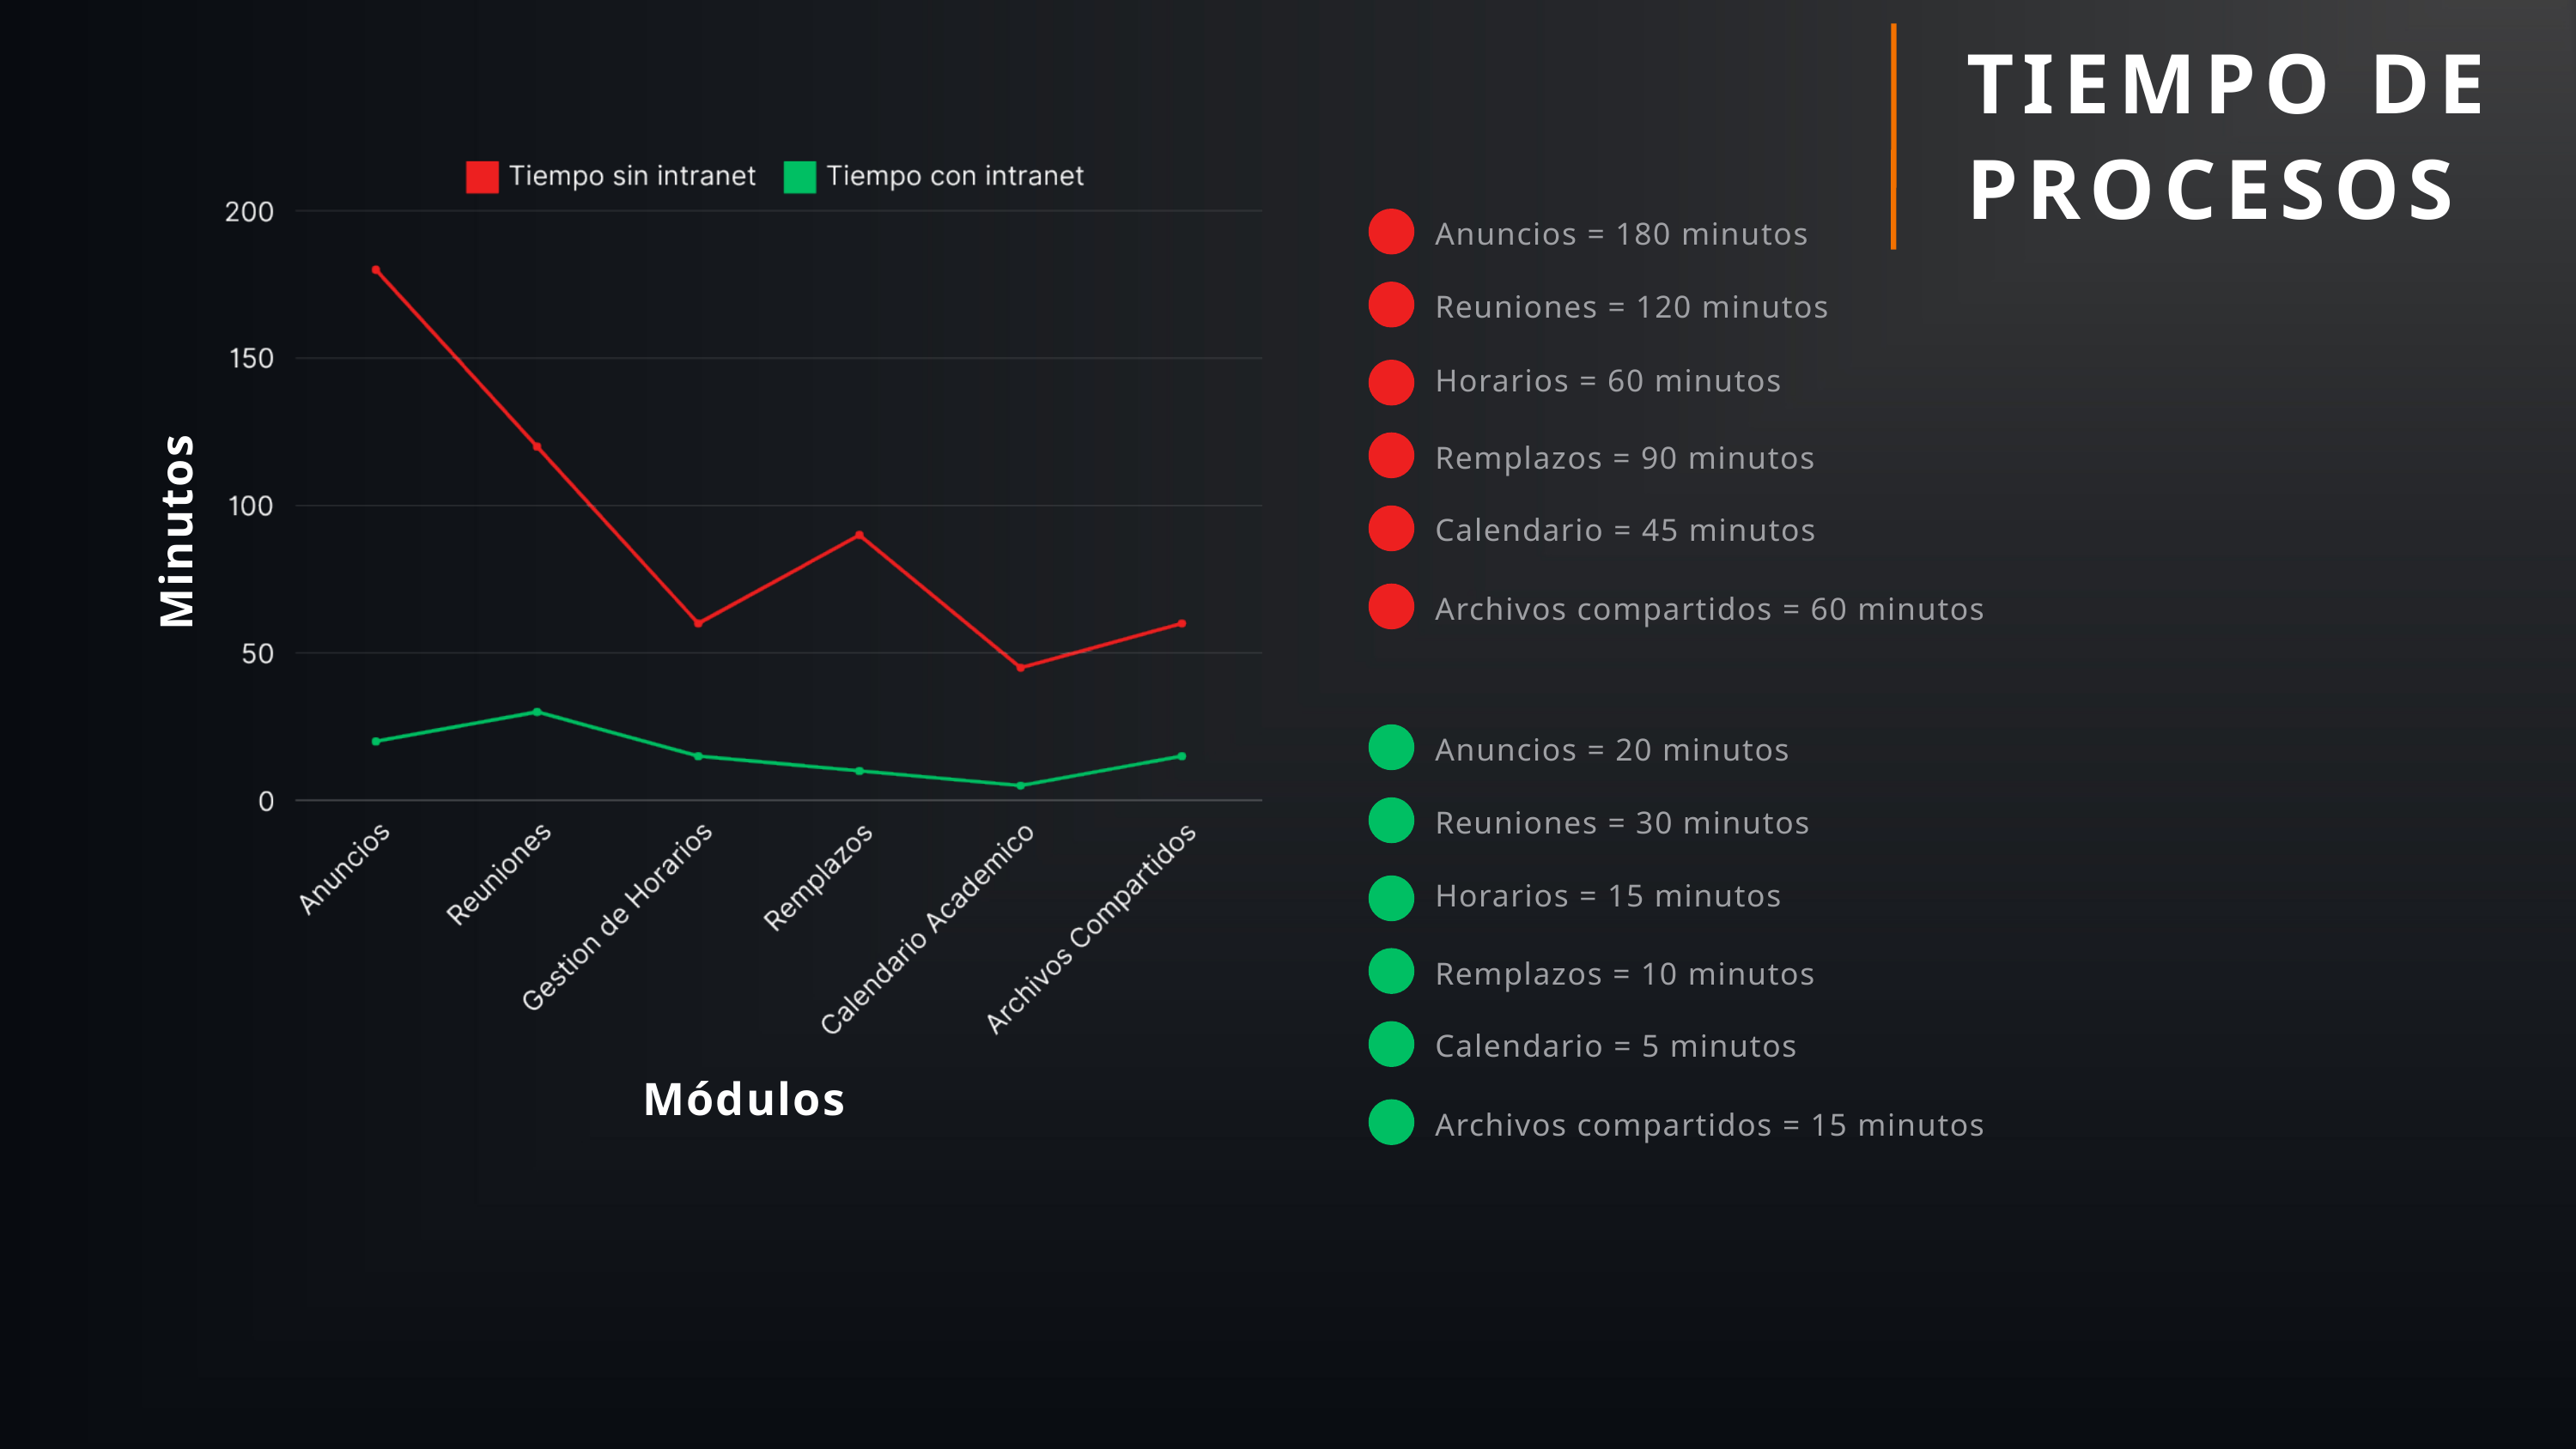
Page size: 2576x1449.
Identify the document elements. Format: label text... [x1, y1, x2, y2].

text_box Remplazos = 10 minutos [1435, 944, 1883, 991]
text_box Anuncios = 20 minutos [1435, 721, 1821, 767]
text_box Calendario = 5 minutos [1435, 1017, 1883, 1064]
picture [121, 40, 1367, 1144]
text_box Remplazos = 90 minutos [1435, 428, 1883, 476]
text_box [1368, 875, 1415, 922]
text_box TIEMPO DE PROCESOS [1966, 24, 2529, 236]
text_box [1368, 359, 1415, 406]
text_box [1368, 432, 1415, 479]
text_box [1368, 724, 1415, 771]
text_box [1368, 281, 1415, 328]
text_box Horarios = 60 minutos [1435, 351, 1883, 397]
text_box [1368, 1021, 1415, 1068]
text_box Calendario = 45 minutos [1435, 501, 1883, 548]
text_box Reuniones = 30 minutos [1435, 794, 1883, 840]
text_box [1368, 797, 1415, 844]
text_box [1368, 505, 1415, 552]
text_box Horarios = 15 minutos [1435, 867, 1883, 913]
text_box [0, 0, 2576, 1449]
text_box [1368, 208, 1415, 255]
text_box Archivos compartidos = 15 minutos [1435, 1095, 2014, 1143]
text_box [1368, 948, 1415, 995]
text_box Archivos compartidos = 60 minutos [1435, 580, 2014, 627]
text_box Reuniones = 120 minutos [1435, 278, 1883, 324]
text_box Anuncios = 180 minutos [1435, 205, 1821, 252]
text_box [1368, 583, 1415, 630]
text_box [1368, 1099, 1415, 1146]
